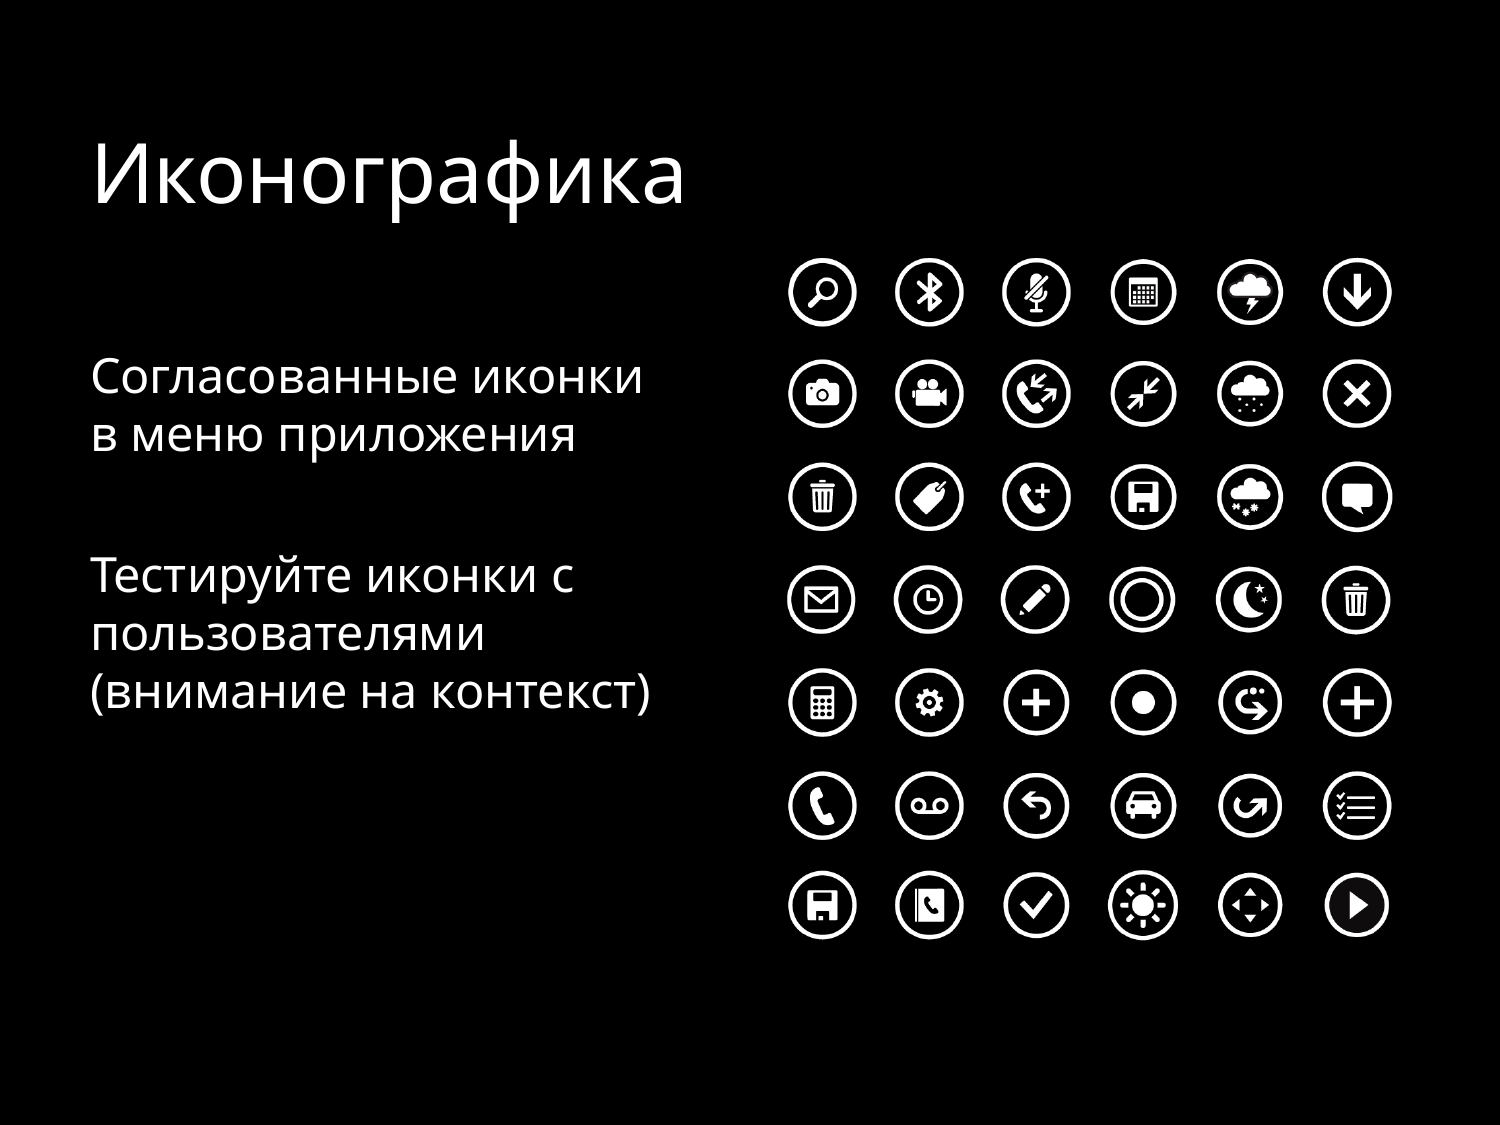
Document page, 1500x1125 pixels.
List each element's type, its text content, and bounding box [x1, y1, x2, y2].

text_box Согласованные иконки в меню приложения Тестируйте иконки с пользователями (внимание на контекст) [74, 337, 719, 938]
picture [724, 124, 1426, 1076]
title Иконографика [75, 112, 1350, 337]
